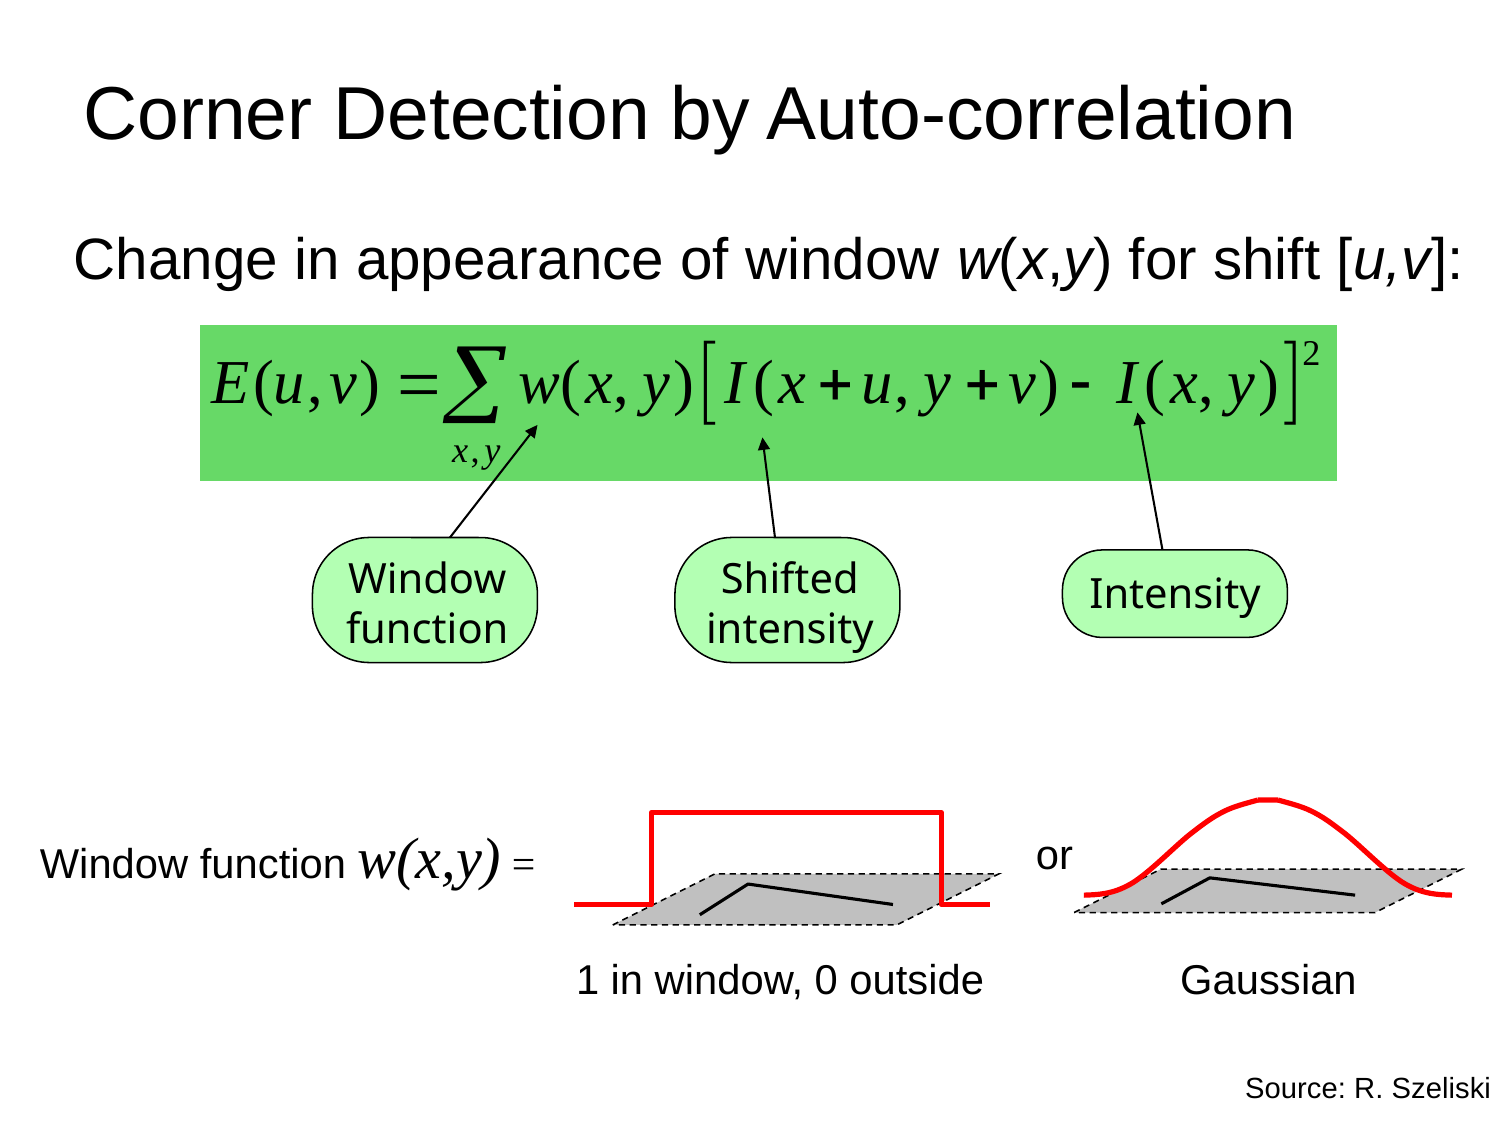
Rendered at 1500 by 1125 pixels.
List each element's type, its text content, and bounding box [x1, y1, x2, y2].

text_box Source: R. Szeliski [1230, 1062, 1500, 1113]
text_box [24, 799, 1462, 1011]
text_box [674, 437, 903, 663]
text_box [199, 324, 1338, 482]
title Corner Detection by Auto-correlation [68, 15, 1419, 203]
text_box Change in appearance of window w(x,y) for shift [u,v]: [49, 213, 1488, 299]
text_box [1062, 412, 1288, 638]
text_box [312, 424, 541, 663]
